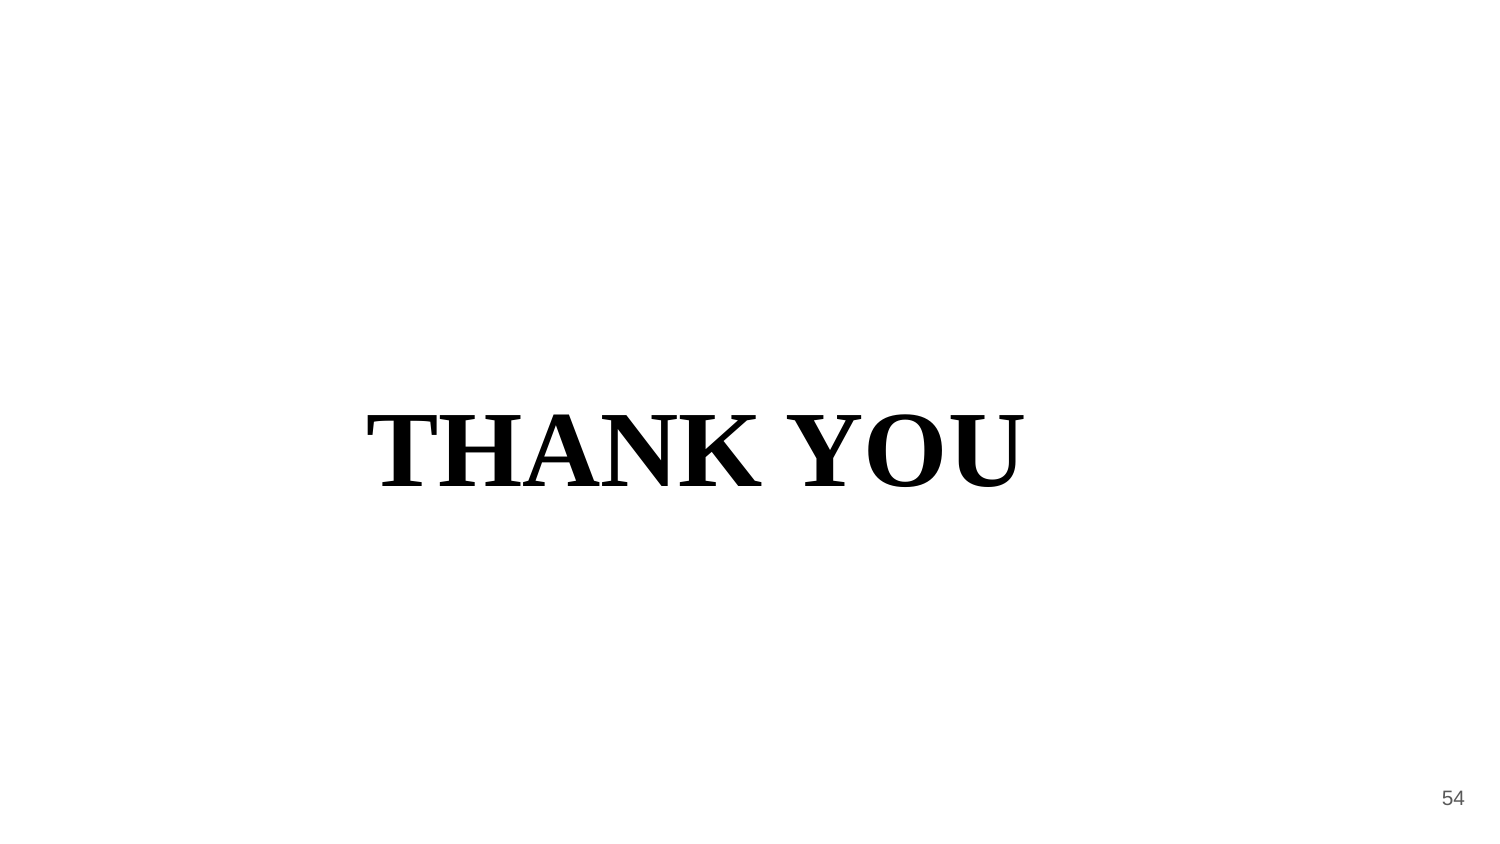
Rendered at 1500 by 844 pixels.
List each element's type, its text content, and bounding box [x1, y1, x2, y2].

list THANK YOU [51, 189, 1449, 750]
slide_number ‹#› [1389, 764, 1480, 830]
